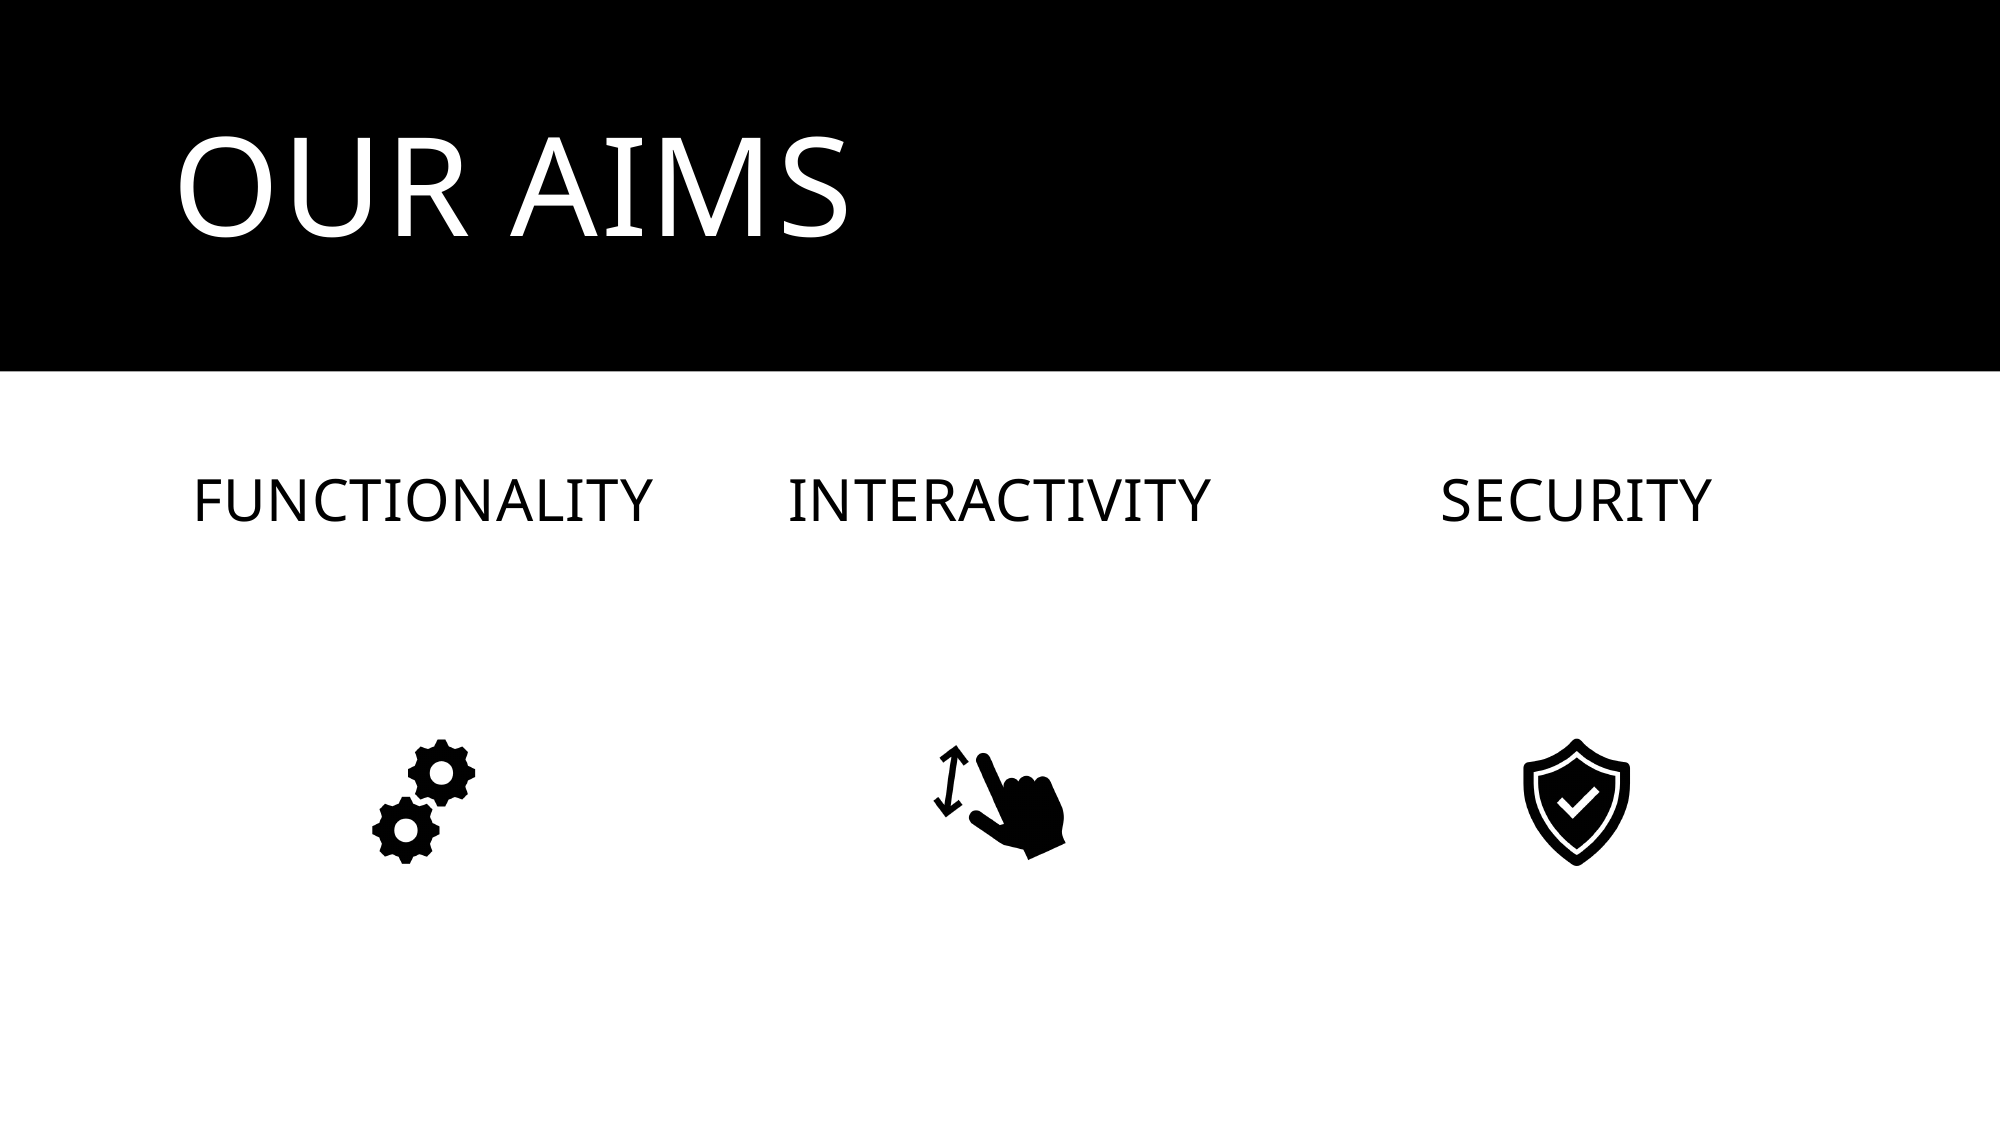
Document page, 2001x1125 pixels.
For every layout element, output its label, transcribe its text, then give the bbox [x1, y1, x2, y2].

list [347, 726, 498, 877]
list Functionality [157, 424, 689, 571]
list security [1311, 424, 1843, 571]
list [924, 726, 1075, 877]
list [1501, 726, 1652, 877]
list Interactivity [734, 424, 1266, 571]
title Our Aims [157, 52, 1842, 332]
